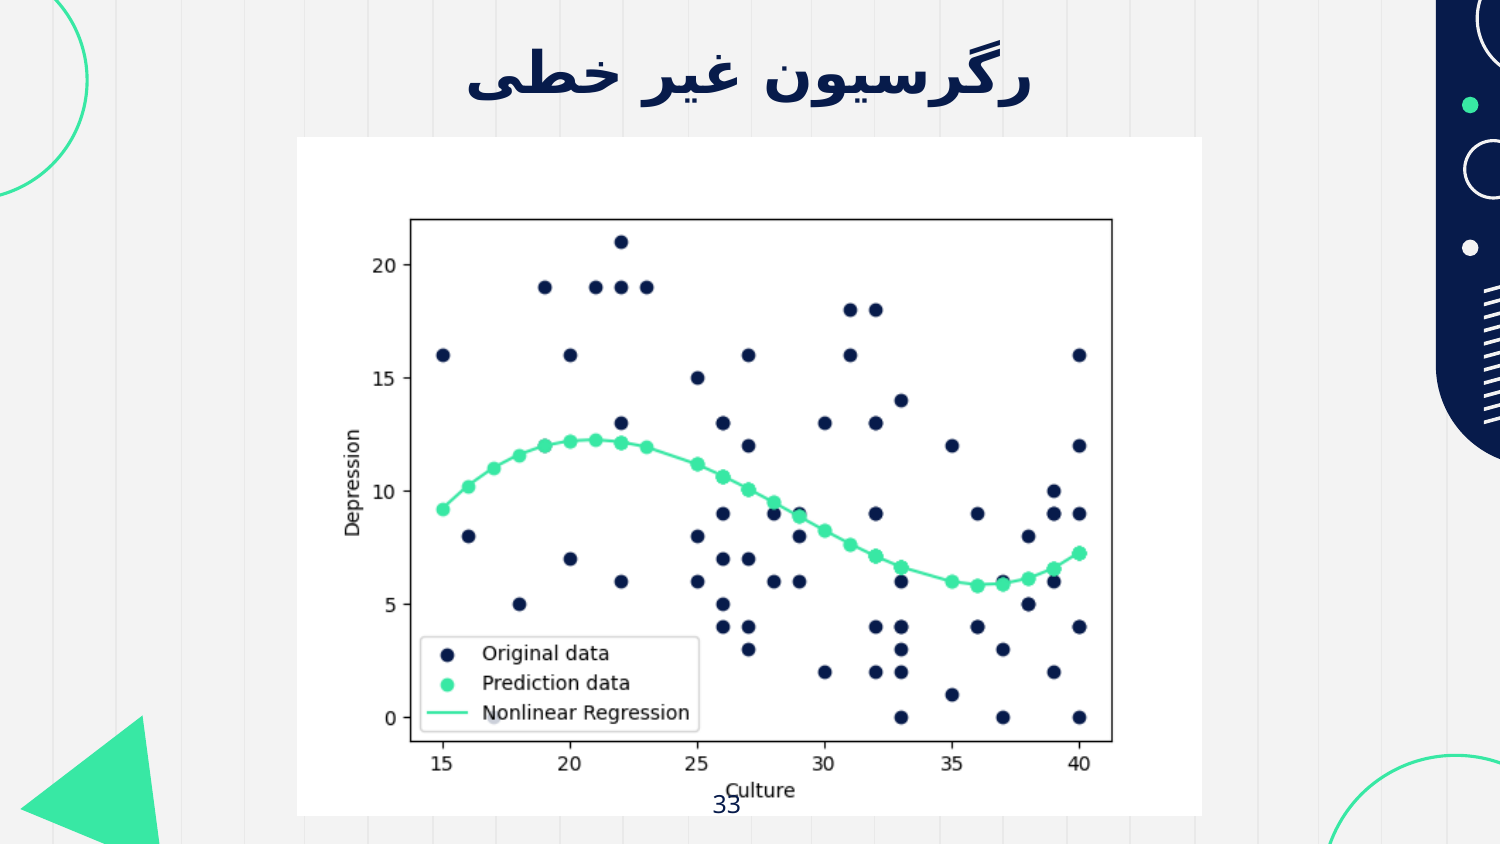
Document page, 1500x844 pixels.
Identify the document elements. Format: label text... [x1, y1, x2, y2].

picture [297, 137, 1203, 817]
text_box رگرسیون غیر خطی [356, 27, 1144, 113]
